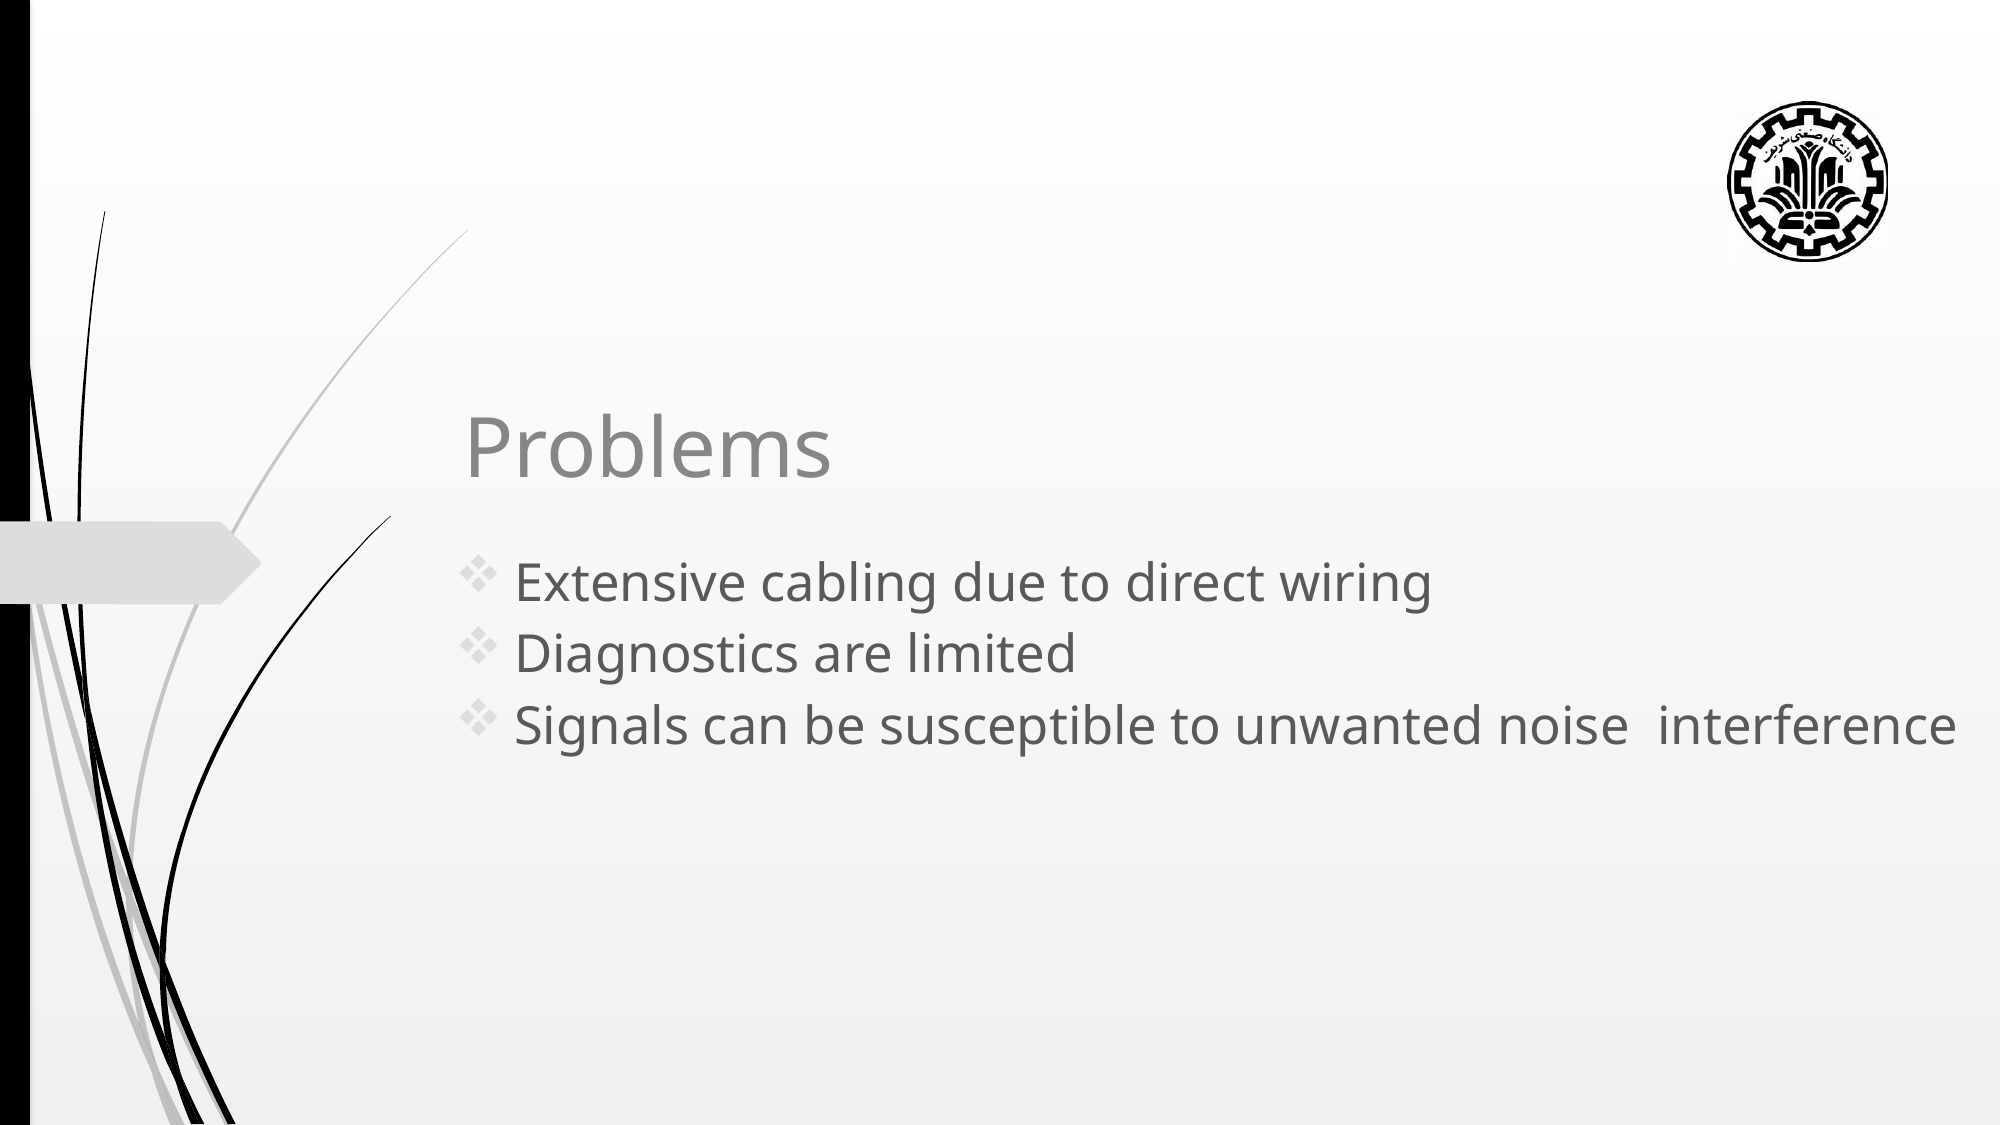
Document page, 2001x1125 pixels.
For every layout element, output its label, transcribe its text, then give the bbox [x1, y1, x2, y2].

title Problems [448, 260, 1912, 502]
list Extensive cabling due to direct wiring Diagnostics are limited Signals can be susceptible to unwanted noise interference [440, 541, 1980, 806]
picture [1727, 101, 1888, 262]
